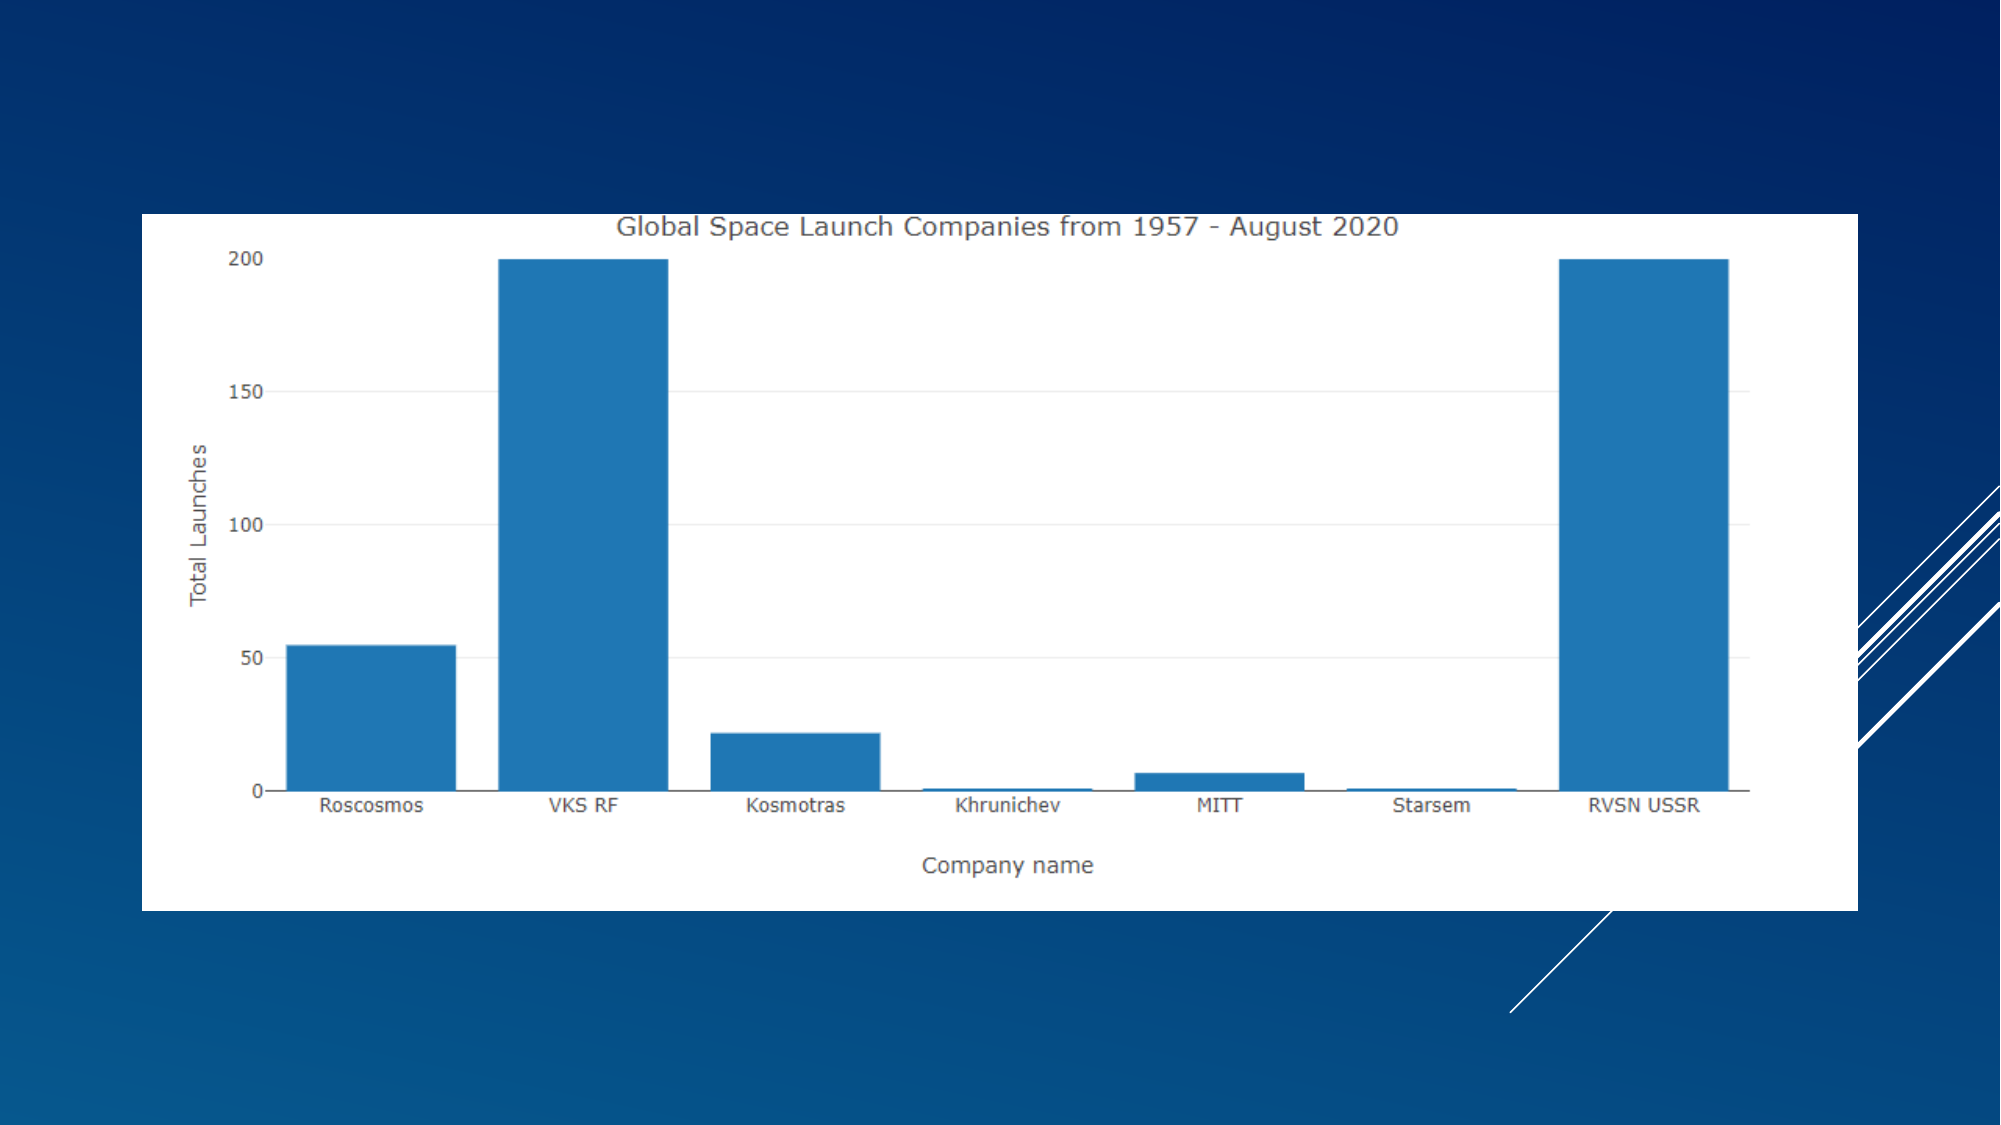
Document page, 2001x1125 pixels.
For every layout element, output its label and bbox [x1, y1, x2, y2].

picture [141, 214, 1859, 911]
